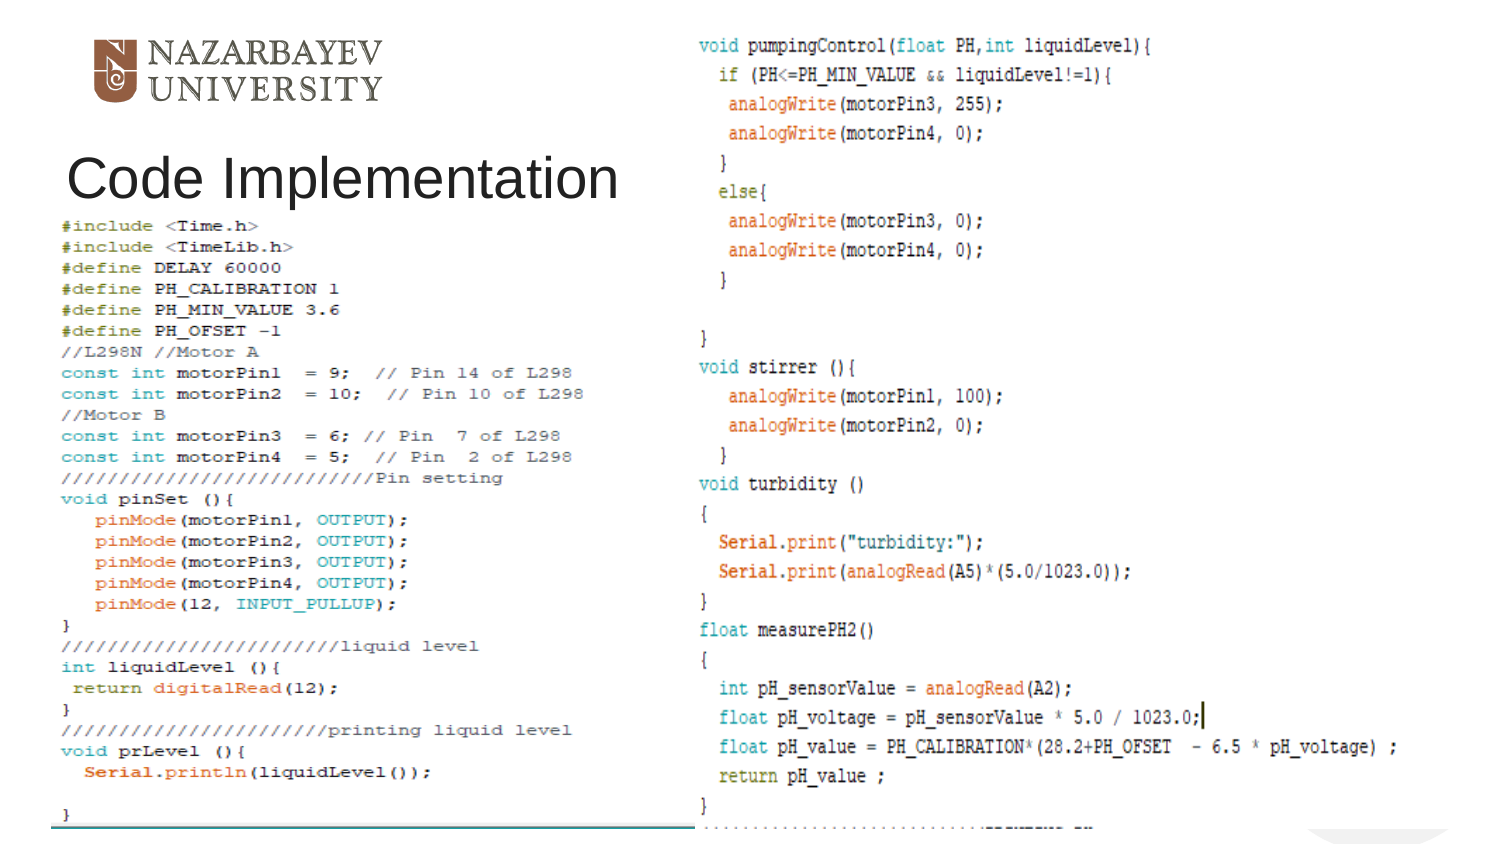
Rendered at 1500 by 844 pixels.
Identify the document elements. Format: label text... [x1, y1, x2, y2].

picture [50, 22, 1500, 844]
title Code Implementation [51, 125, 690, 215]
picture [79, 0, 396, 125]
